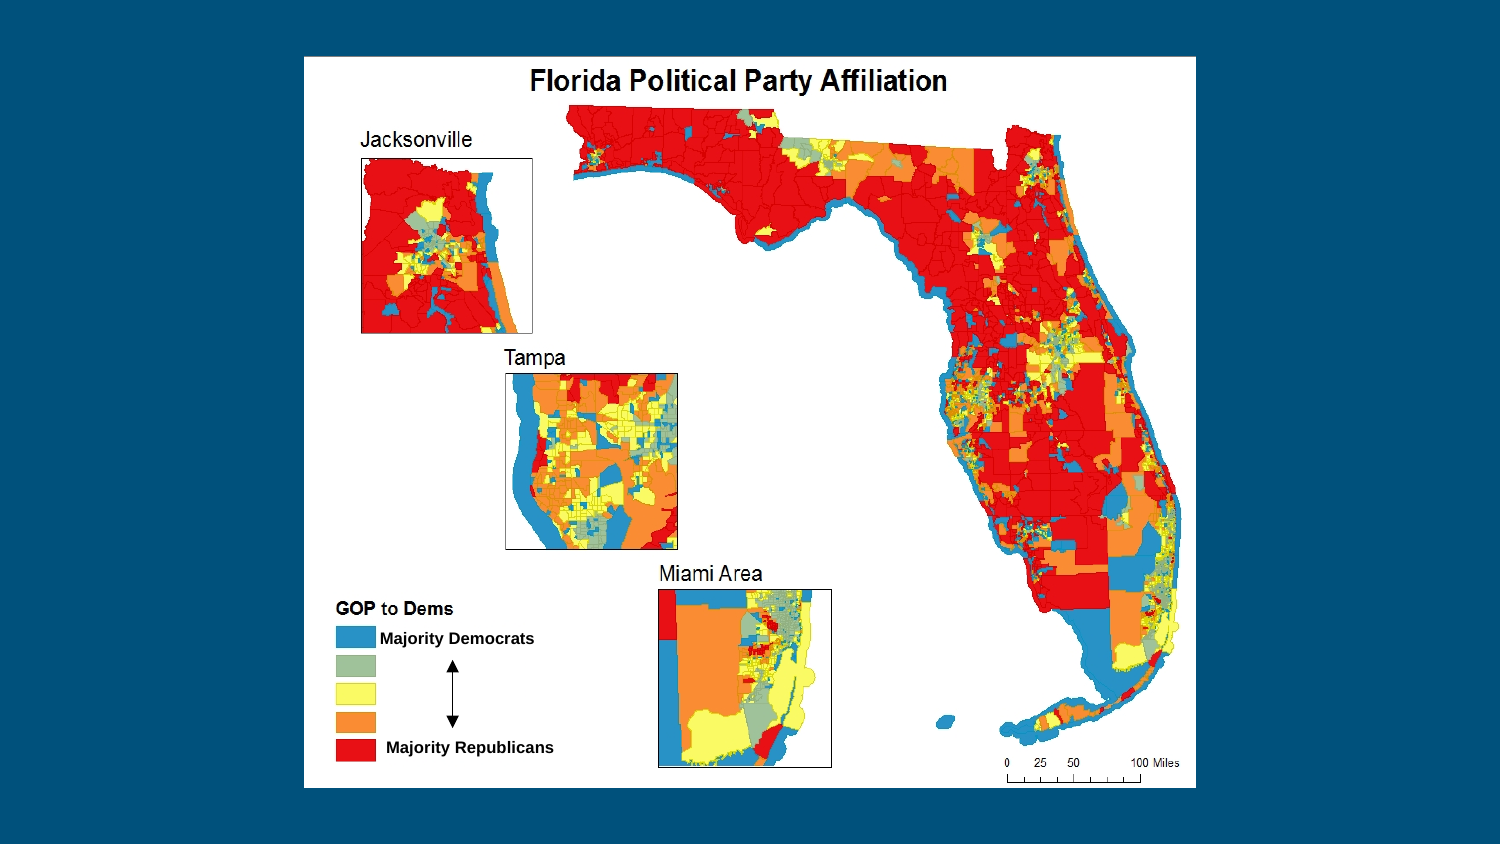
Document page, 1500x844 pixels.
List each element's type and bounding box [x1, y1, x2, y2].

picture [305, 57, 1195, 787]
